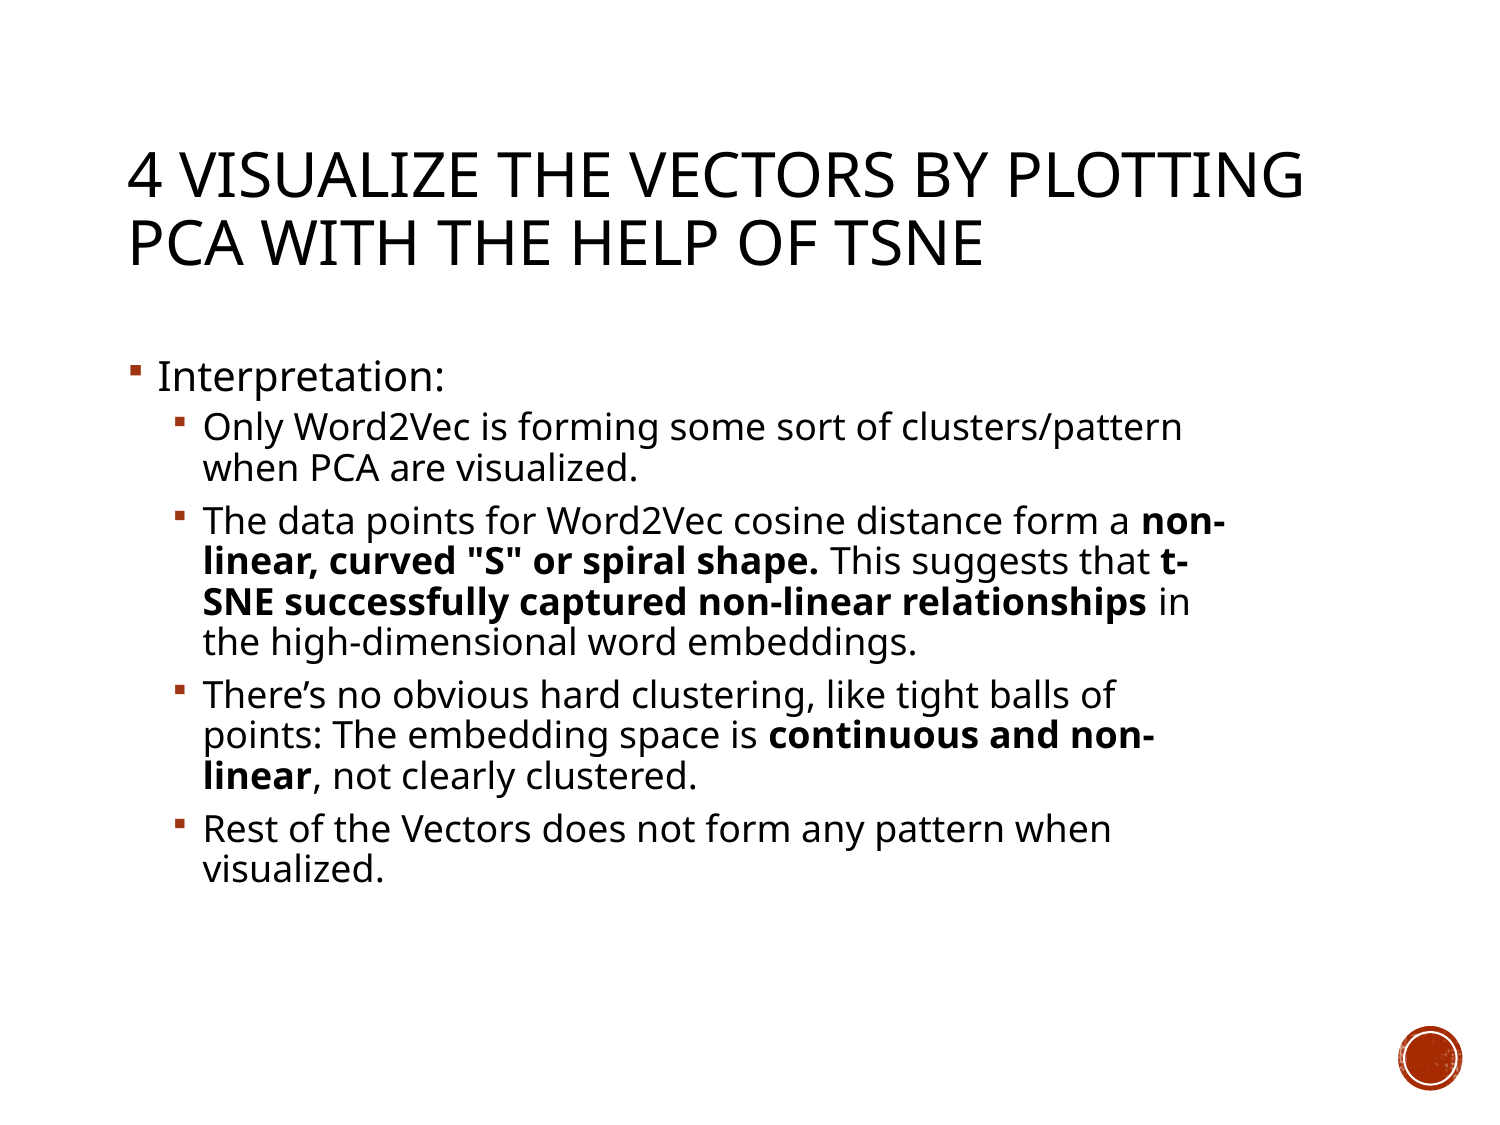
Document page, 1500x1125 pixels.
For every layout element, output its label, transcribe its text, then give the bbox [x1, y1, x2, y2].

title 4 Visualize the vectors by plotting PCA with the help of tSNE [112, 79, 1388, 344]
list Interpretation: Only Word2Vec is forming some sort of clusters/pattern when PCA are visualized. The data points for Word2Vec cosine distance form a non-linear, curved "S" or spiral shape. This suggests that t-SNE successfully captured non-linear relationships in the high-dimensional word embeddings. There’s no obvious hard clustering, like tight balls of points: The embedding space is continuous and non-linear, not clearly clustered. Rest of the Vectors does not form any pattern when visualized. [112, 272, 1243, 983]
